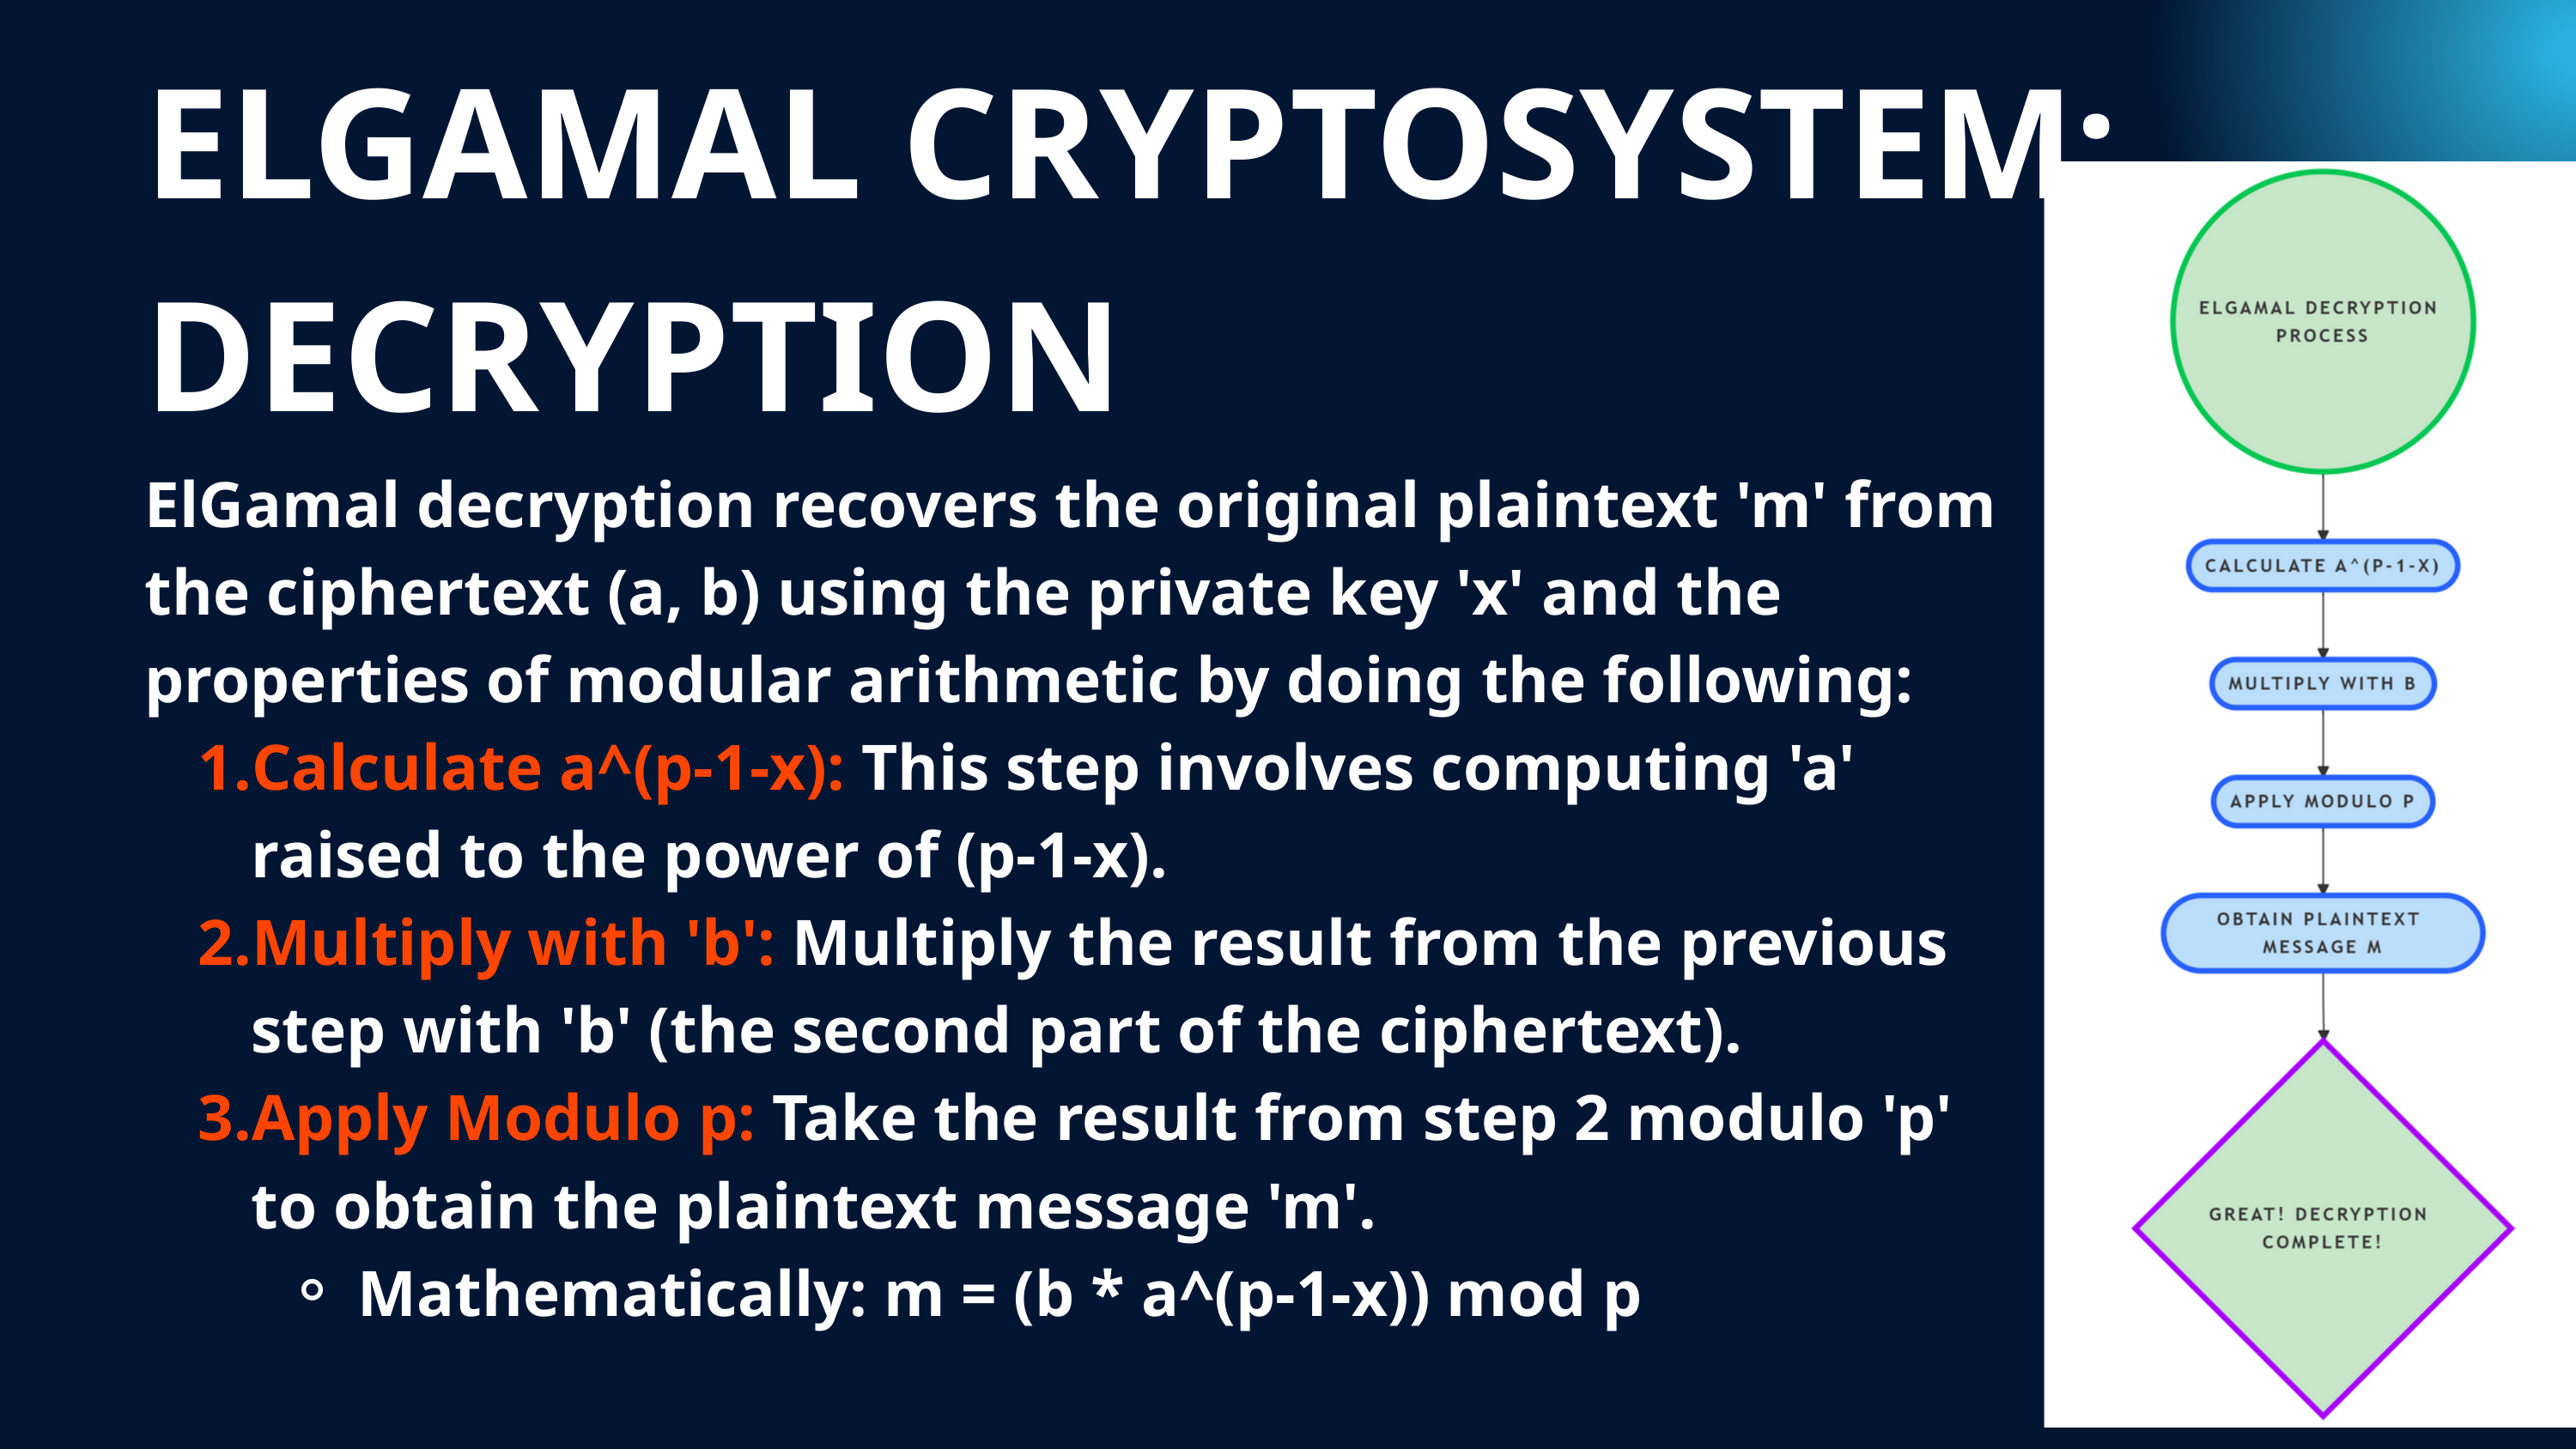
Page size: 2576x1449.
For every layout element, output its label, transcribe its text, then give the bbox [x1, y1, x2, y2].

text_box ElGamal decryption recovers the original plaintext 'm' from the ciphertext (a, b) using the private key 'x' and the properties of modular arithmetic by doing the following: Calculate a^(p-1-x): This step involves computing 'a' raised to the power of (p-1-x). Multiply with 'b': Multiply the result from the previous step with 'b' (the second part of the ciphertext). Apply Modulo p: Take the result from step 2 modulo 'p' to obtain the plaintext message 'm'. Mathematically: m = (b * a^(p-1-x)) mod p [144, 452, 2015, 1449]
text_box ELGAMAL CRYPTOSYSTEM: DECRYPTION [144, 15, 2526, 443]
text_box [2044, 161, 2576, 1428]
text_box [2112, 0, 2576, 161]
